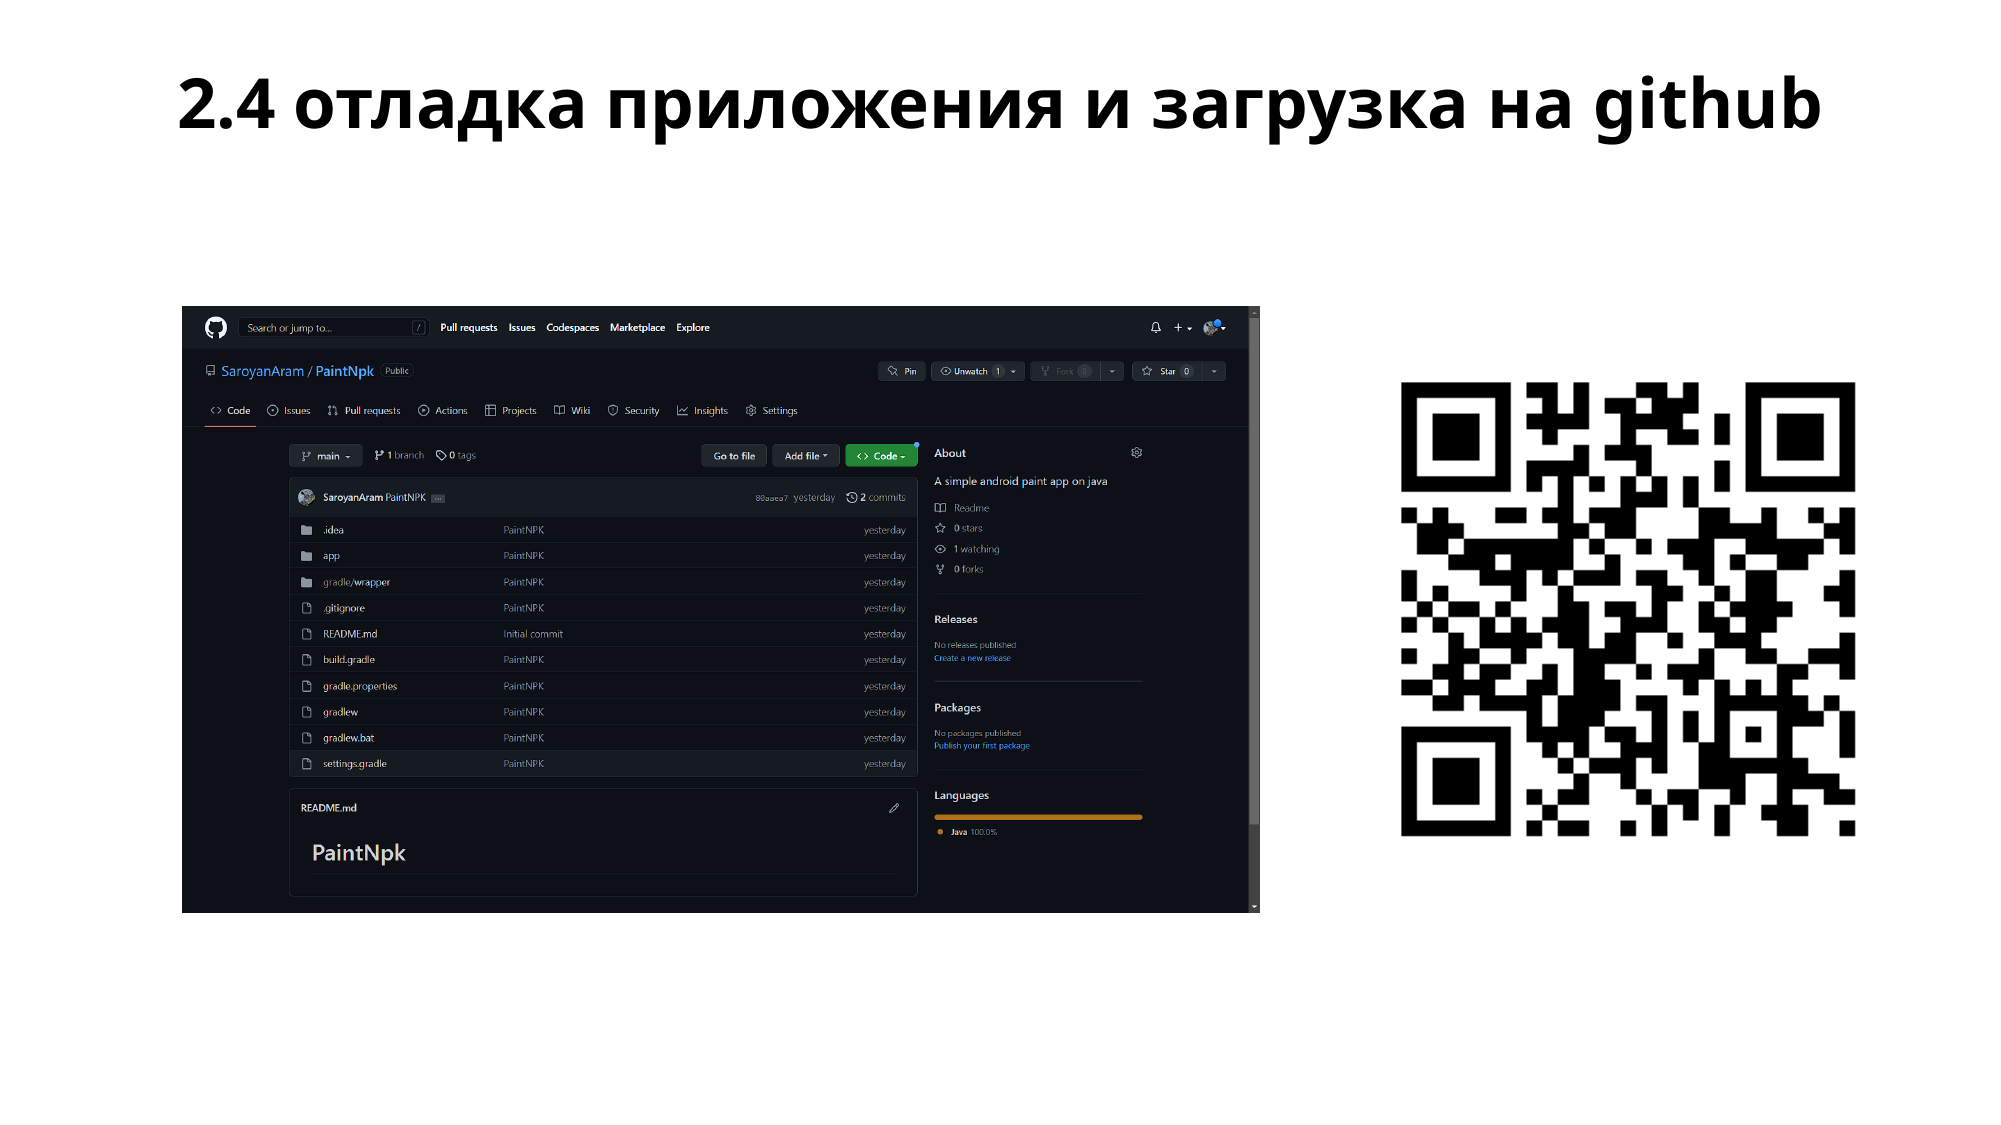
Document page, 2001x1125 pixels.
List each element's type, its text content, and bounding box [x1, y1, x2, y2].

picture [182, 306, 1260, 913]
title 2.4 отладка приложения и загрузка на github [137, 59, 1863, 278]
picture [1339, 320, 1918, 899]
